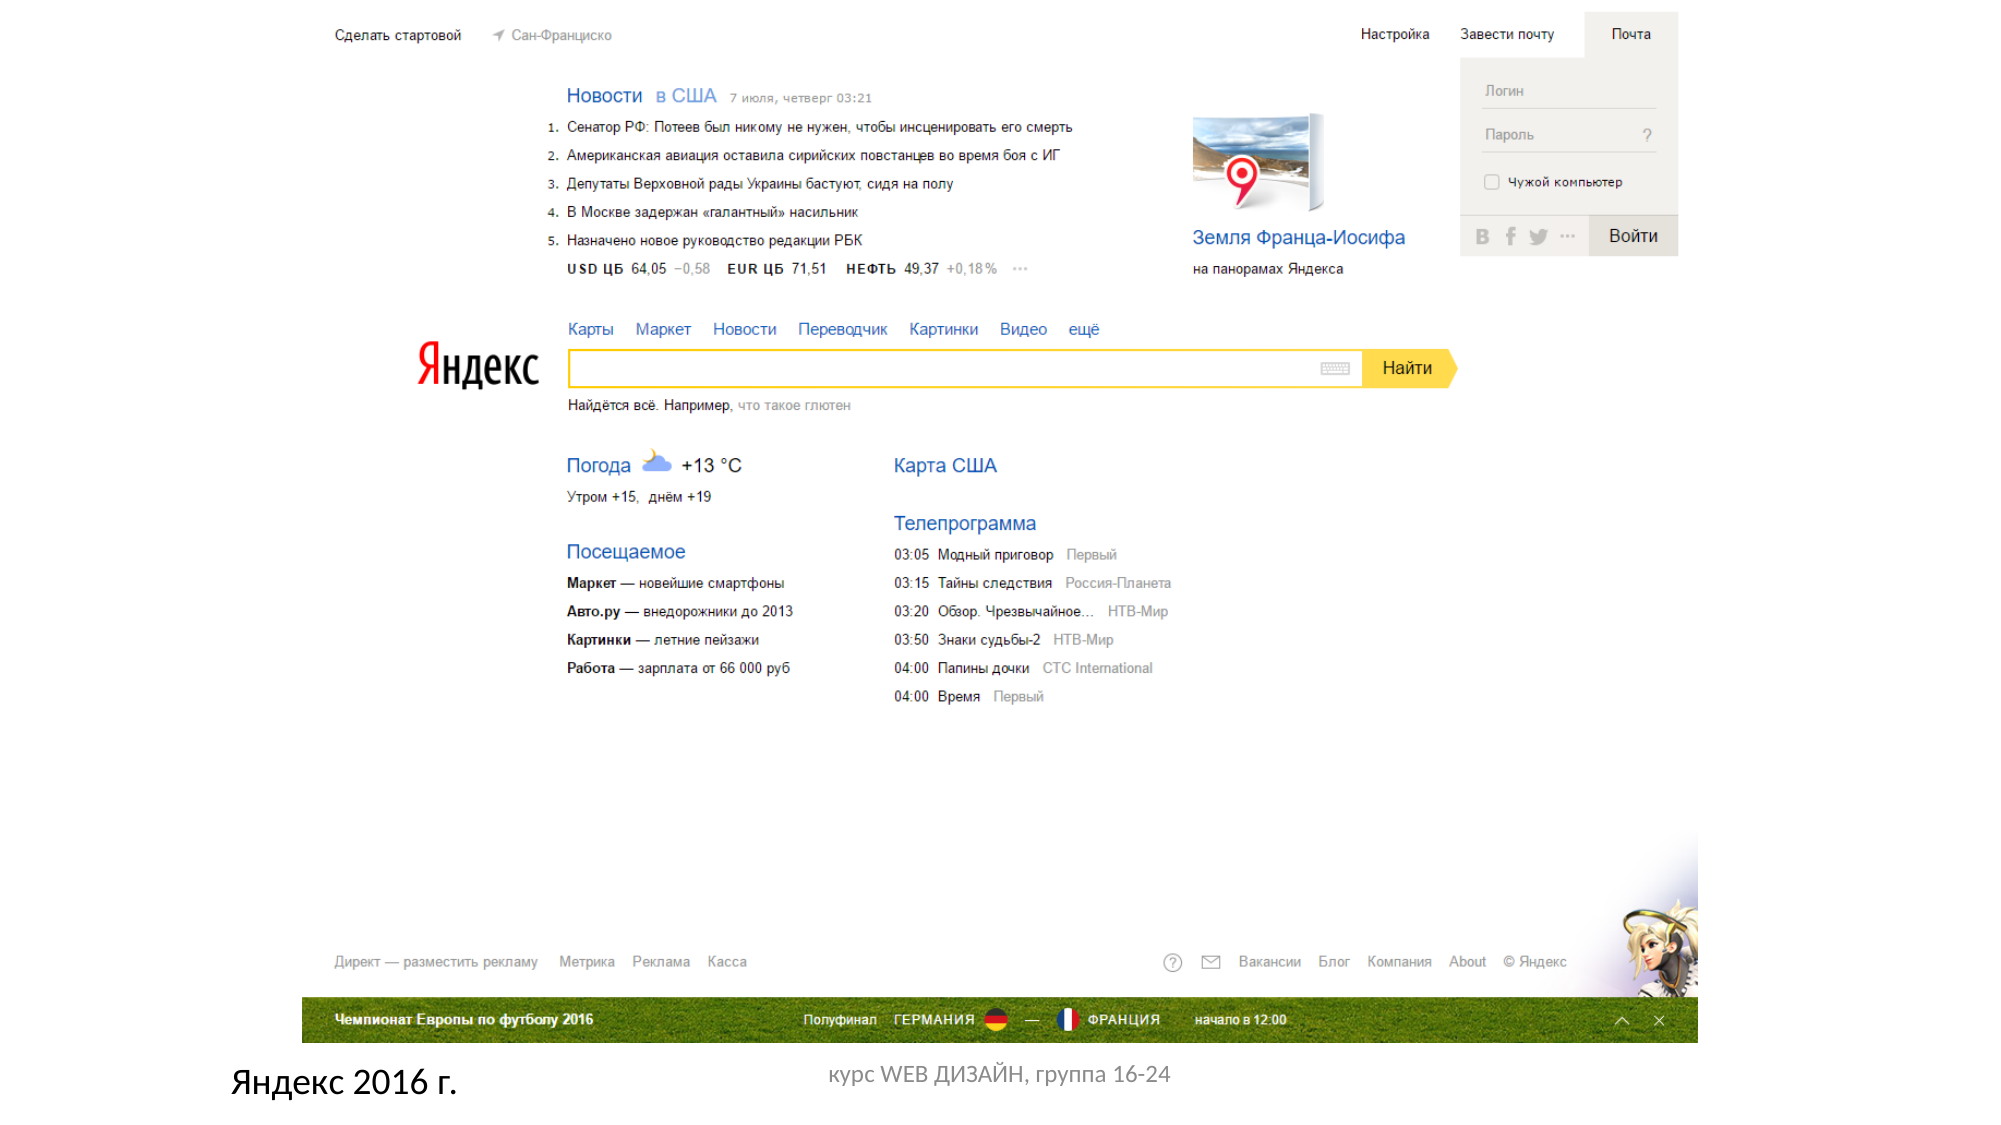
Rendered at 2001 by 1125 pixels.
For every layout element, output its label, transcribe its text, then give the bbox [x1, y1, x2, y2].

picture [302, 2, 1698, 1043]
text_box Яндекc 2016 г. [216, 1049, 473, 1109]
footer курс WEB ДИЗАЙН, группа 16-24 [662, 1043, 1338, 1103]
